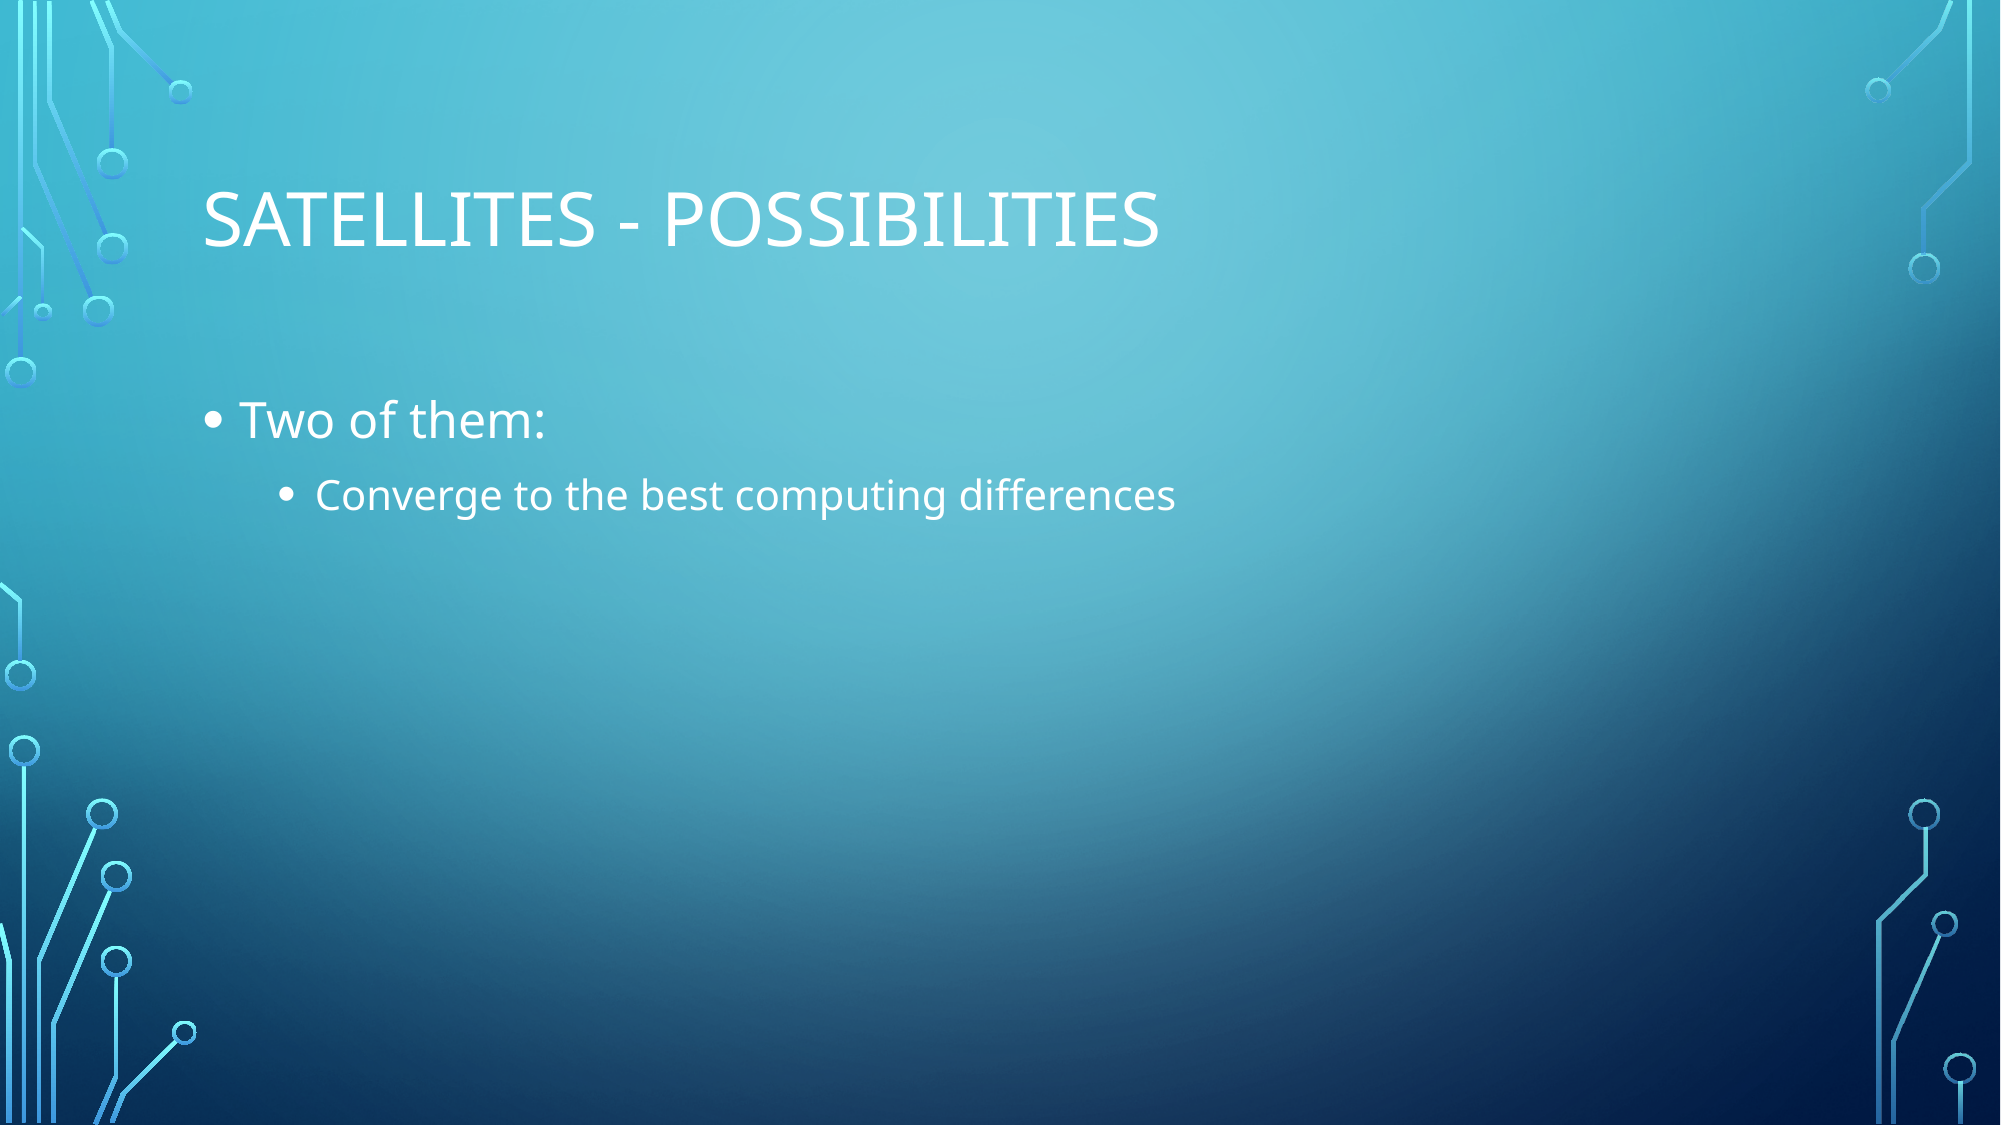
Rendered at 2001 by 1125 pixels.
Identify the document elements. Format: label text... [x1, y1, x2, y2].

list Two of them: Converge to the best computing differences [187, 369, 1813, 950]
title Satellites - possibilities [187, 101, 1813, 344]
